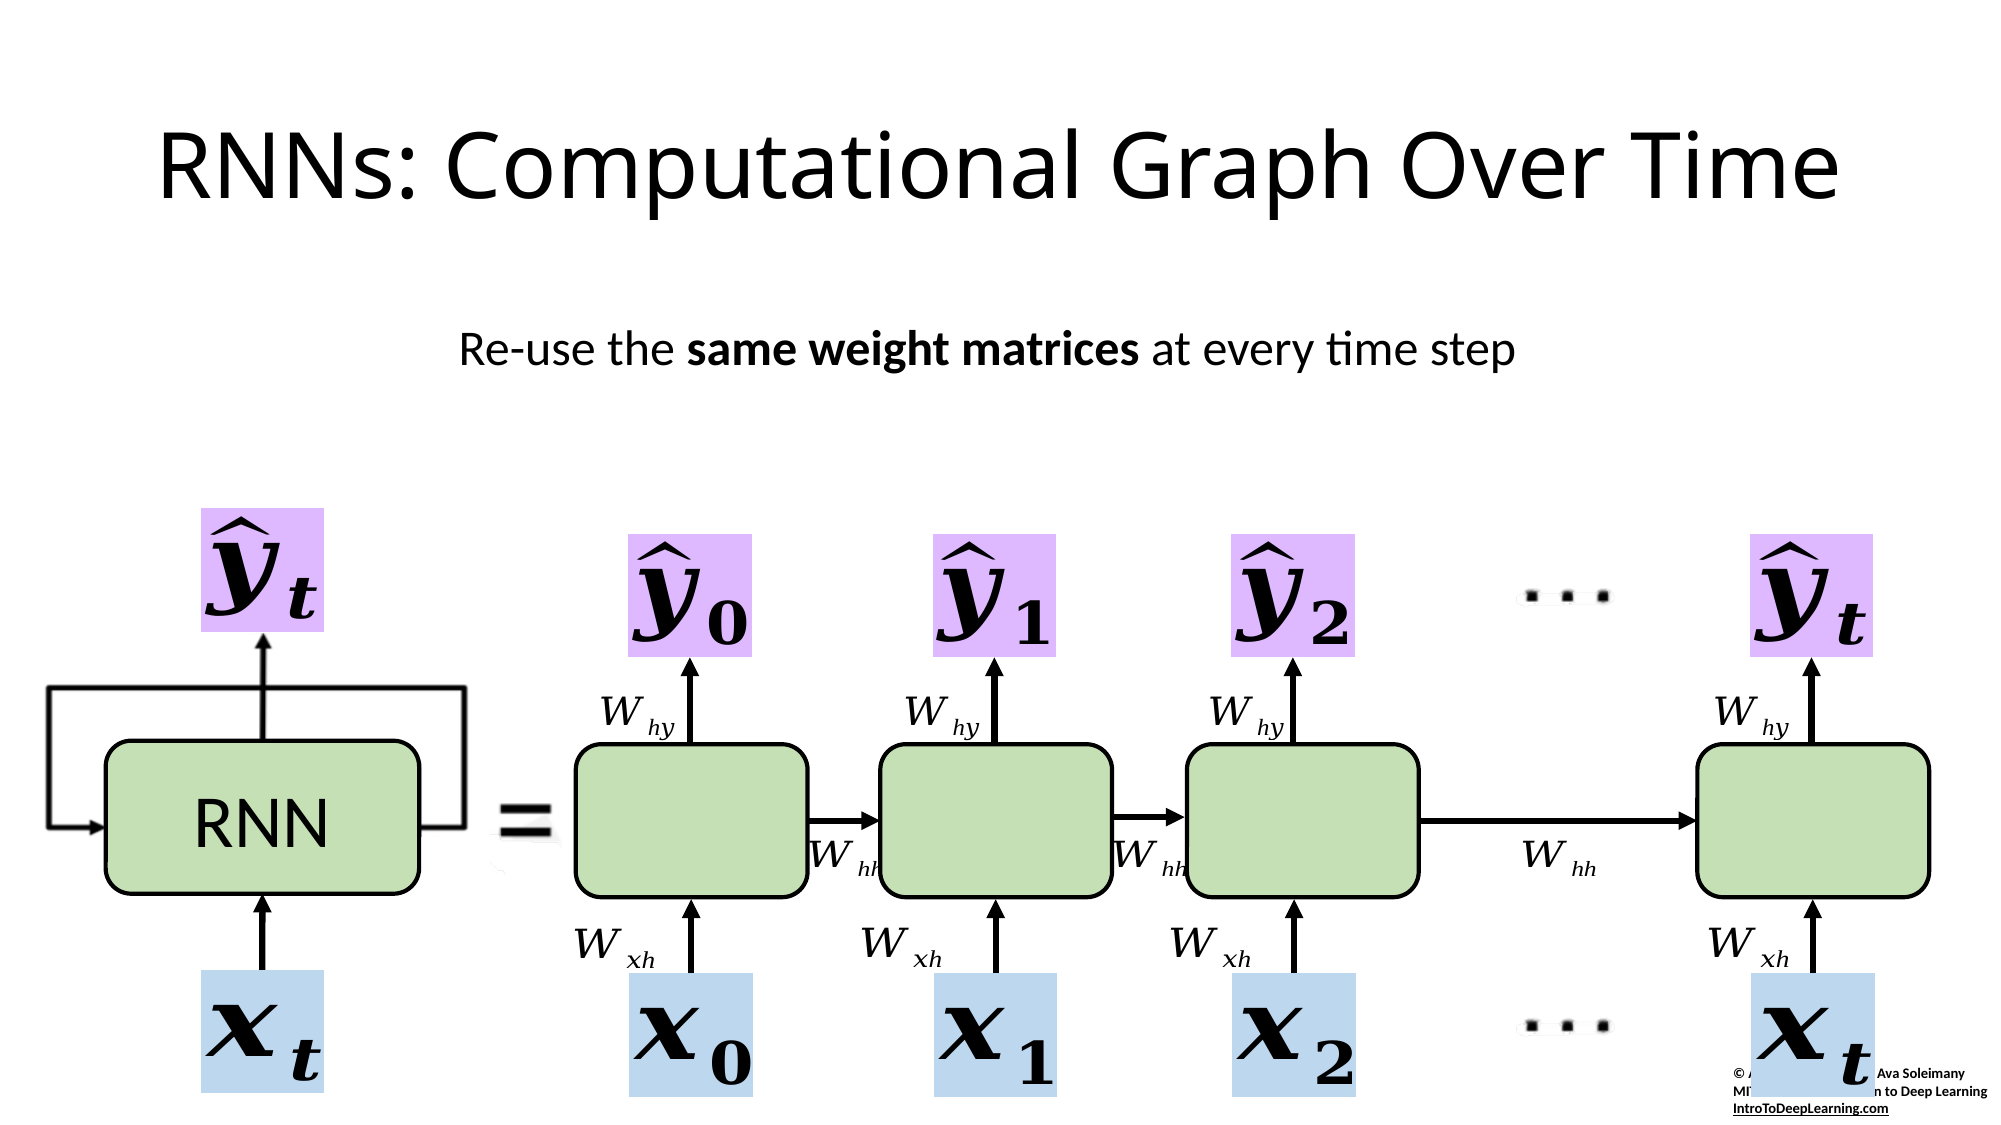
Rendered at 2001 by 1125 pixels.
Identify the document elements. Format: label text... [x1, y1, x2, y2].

text_box [879, 743, 1114, 899]
picture [31, 632, 481, 837]
text_box [574, 743, 809, 899]
text_box RNN [104, 837, 421, 895]
picture [489, 750, 563, 875]
picture [1490, 540, 1627, 651]
title RNNs: Computational Graph Over Time [137, 59, 1863, 278]
text_box [1185, 743, 1420, 899]
text_box [1696, 743, 1931, 899]
text_box Re-use the same weight matrices at every time step [444, 307, 1556, 383]
picture [1490, 969, 1627, 1080]
